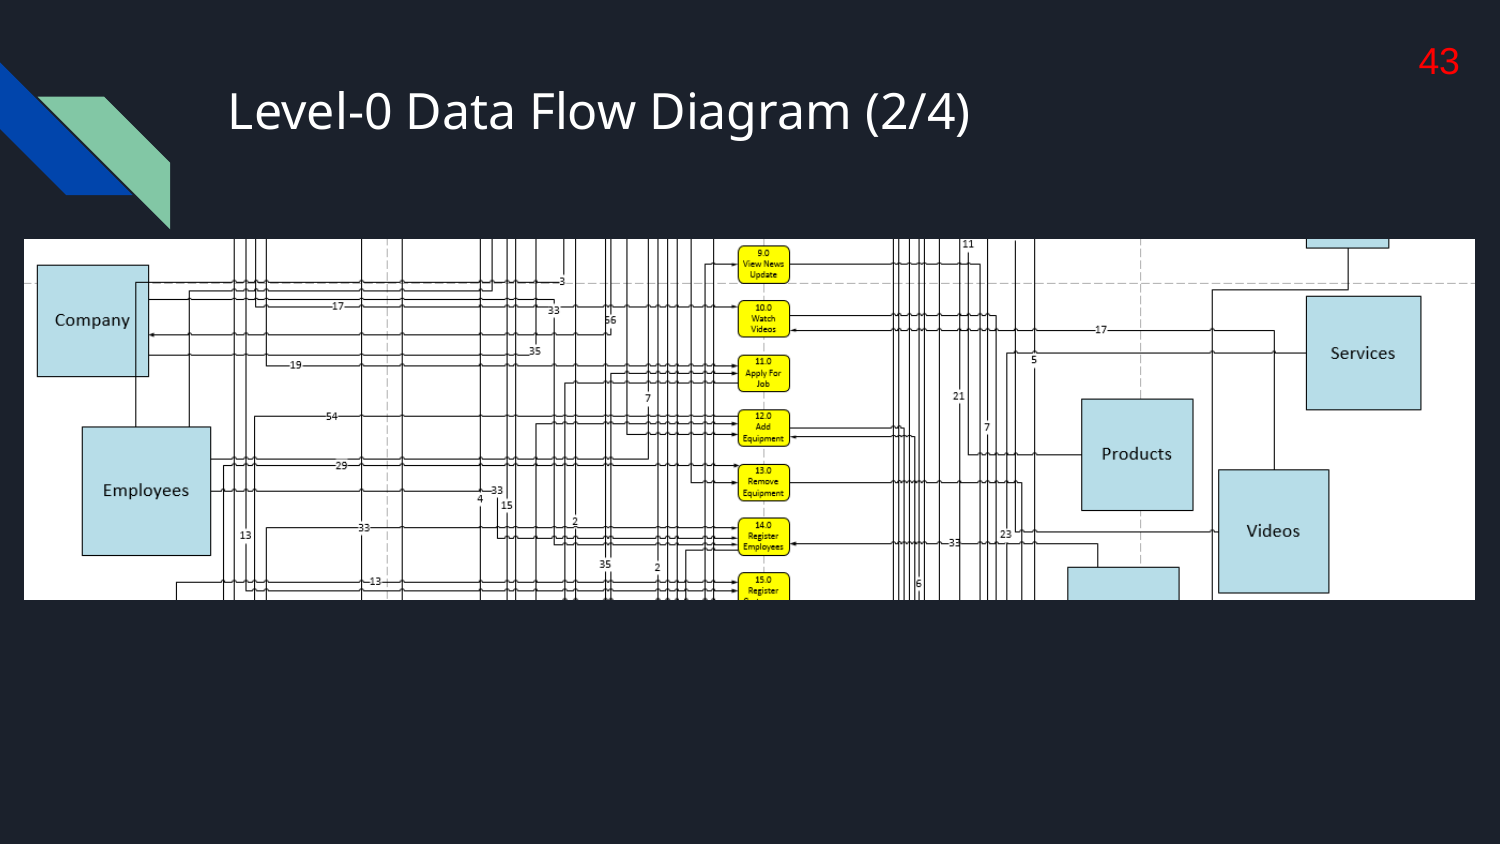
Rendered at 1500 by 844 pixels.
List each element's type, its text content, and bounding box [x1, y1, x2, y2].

slide_number 43 [1385, 27, 1475, 92]
picture [24, 239, 1476, 601]
title Level-0 Data Flow Diagram (2/4) [212, 64, 1368, 215]
